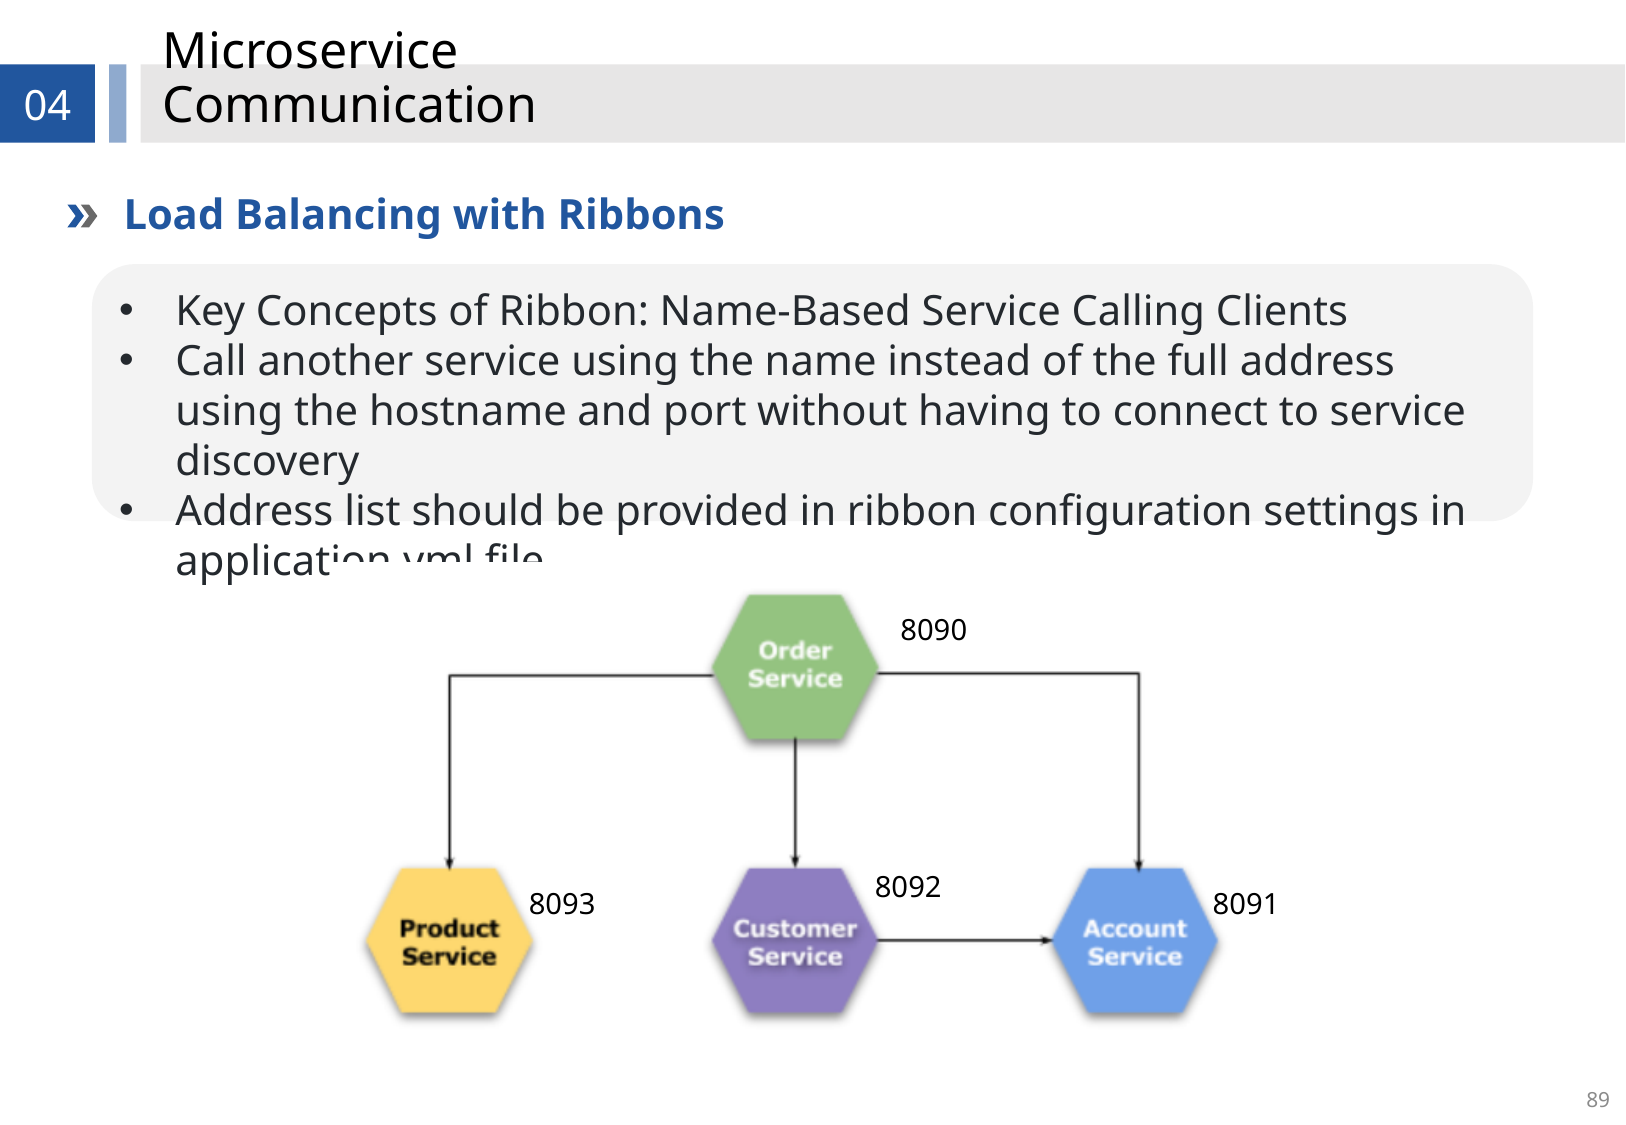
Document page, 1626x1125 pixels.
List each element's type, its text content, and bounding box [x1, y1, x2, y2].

picture [330, 562, 1237, 1066]
text_box 8091 [1237, 877, 1295, 928]
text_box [67, 204, 98, 228]
title Microservice Communication [162, 78, 830, 134]
list Load Balancing with Ribbons [123, 193, 1597, 239]
text_box Key Concepts of Ribbon: Name-Based Service Calling Clients Call another service using the name instead of the full address using the hostname and port without having to connect to service discovery Address list should be provided in ribbon configuration settings in application.yml file [90, 263, 1535, 523]
list 04 [12, 83, 83, 130]
slide_number 89 [1455, 1070, 1625, 1125]
